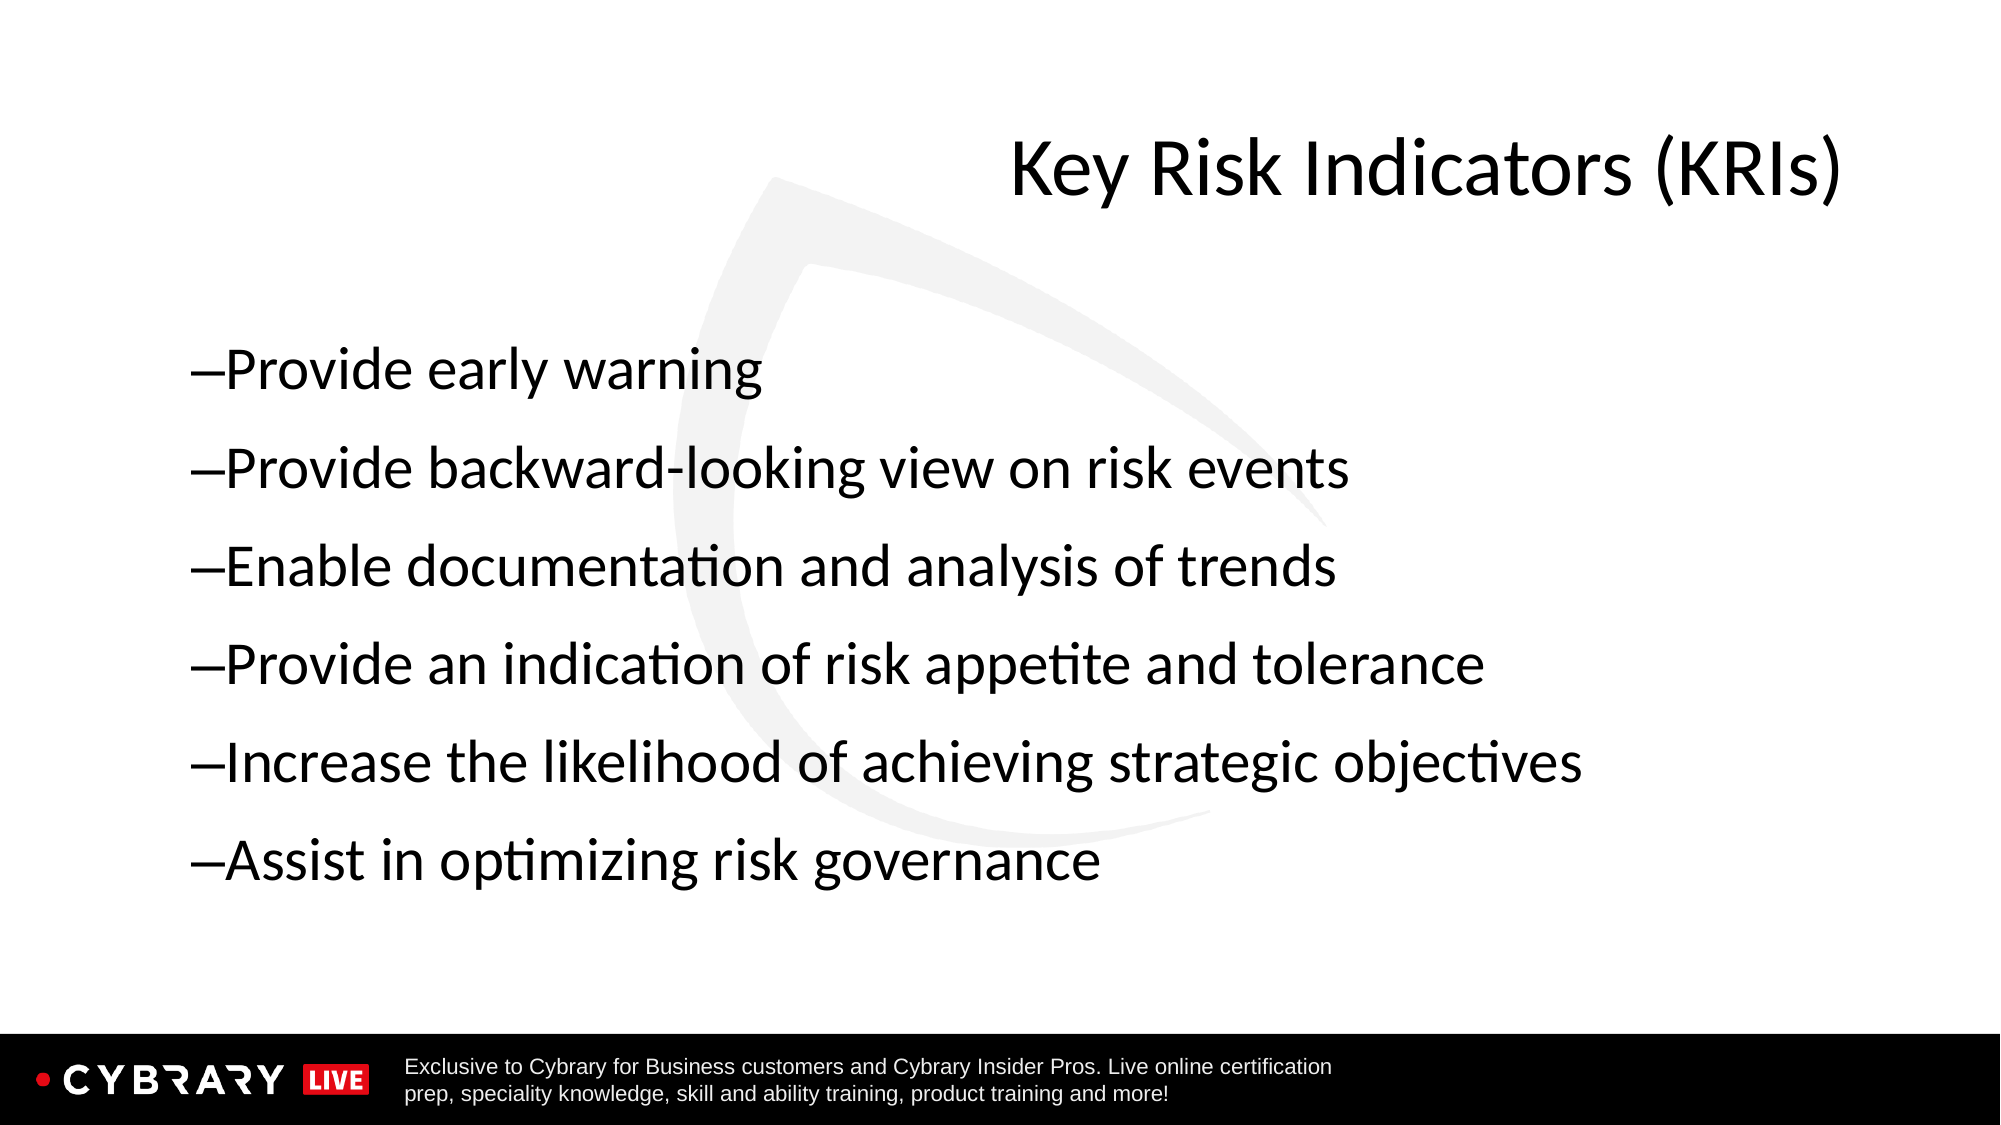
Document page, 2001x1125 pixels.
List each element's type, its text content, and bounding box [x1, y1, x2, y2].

title Key Risk Indicators (KRIs) [137, 59, 1863, 278]
picture [36, 1064, 369, 1095]
text_box –Provide early warning –Provide backward-looking view on risk events –Enable documentation and analysis of trends –Provide an indication of risk appetite and tolerance –Increase the likelihood of achieving strategic objectives –Assist in optimizing risk governance [171, 277, 2000, 934]
